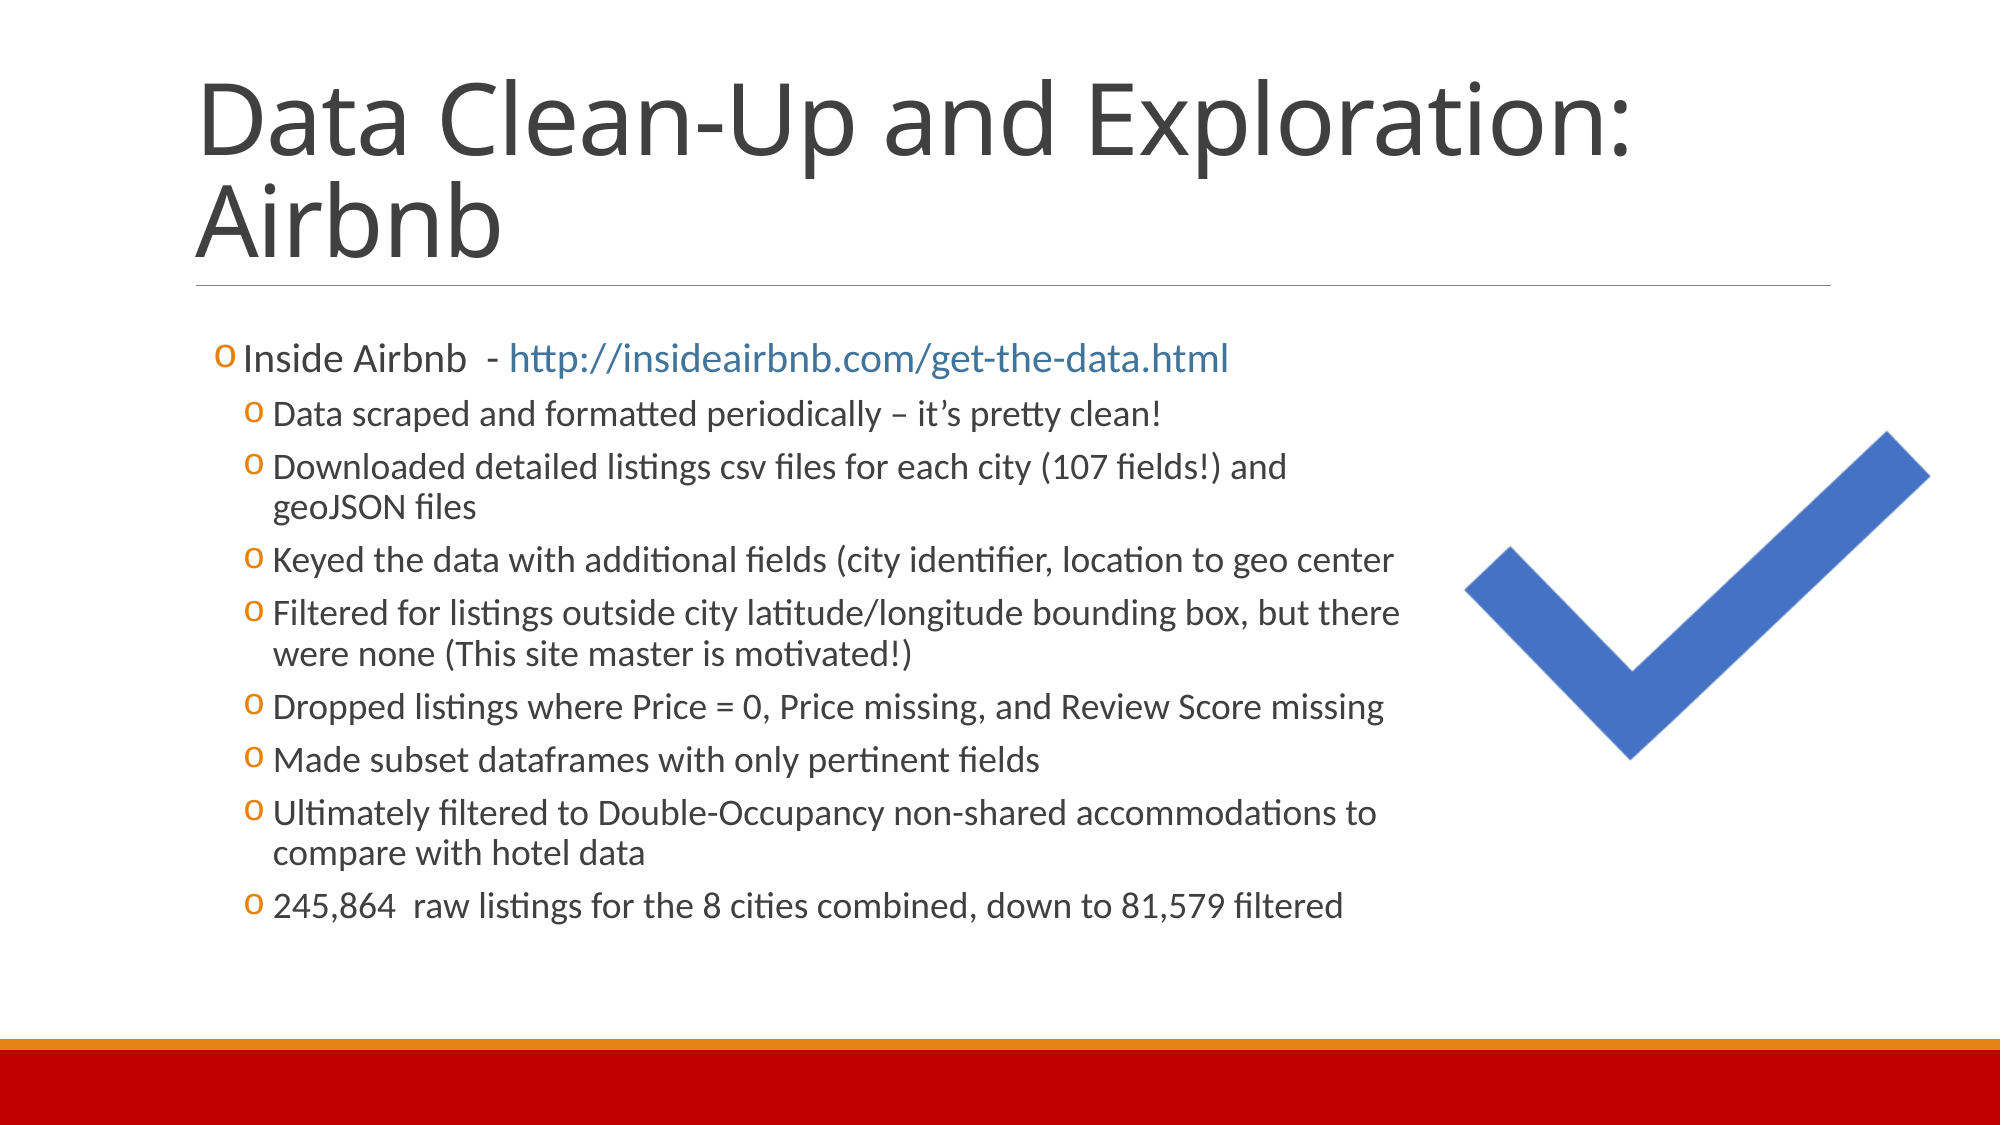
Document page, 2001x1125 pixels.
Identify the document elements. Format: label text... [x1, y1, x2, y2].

picture [1459, 356, 1937, 834]
list Inside Airbnb - http://insideairbnb.com/get-the-data.html Data scraped and formatted periodically – it’s pretty clean! Downloaded detailed listings csv files for each city (107 fields!) and geoJSON files Keyed the data with additional fields (city identifier, location to geo center Filtered for listings outside city latitude/longitude bounding box, but there were none (This site master is motivated!) Dropped listings where Price = 0, Price missing, and Review Score missing Made subset dataframes with only pertinent fields Ultimately filtered to Double-Occupancy non-shared accommodations to compare with hotel data 245,864 raw listings for the 8 cities combined, down to 81,579 filtered [180, 329, 1427, 990]
title Data Clean-Up and Exploration: Airbnb [180, 47, 1830, 285]
